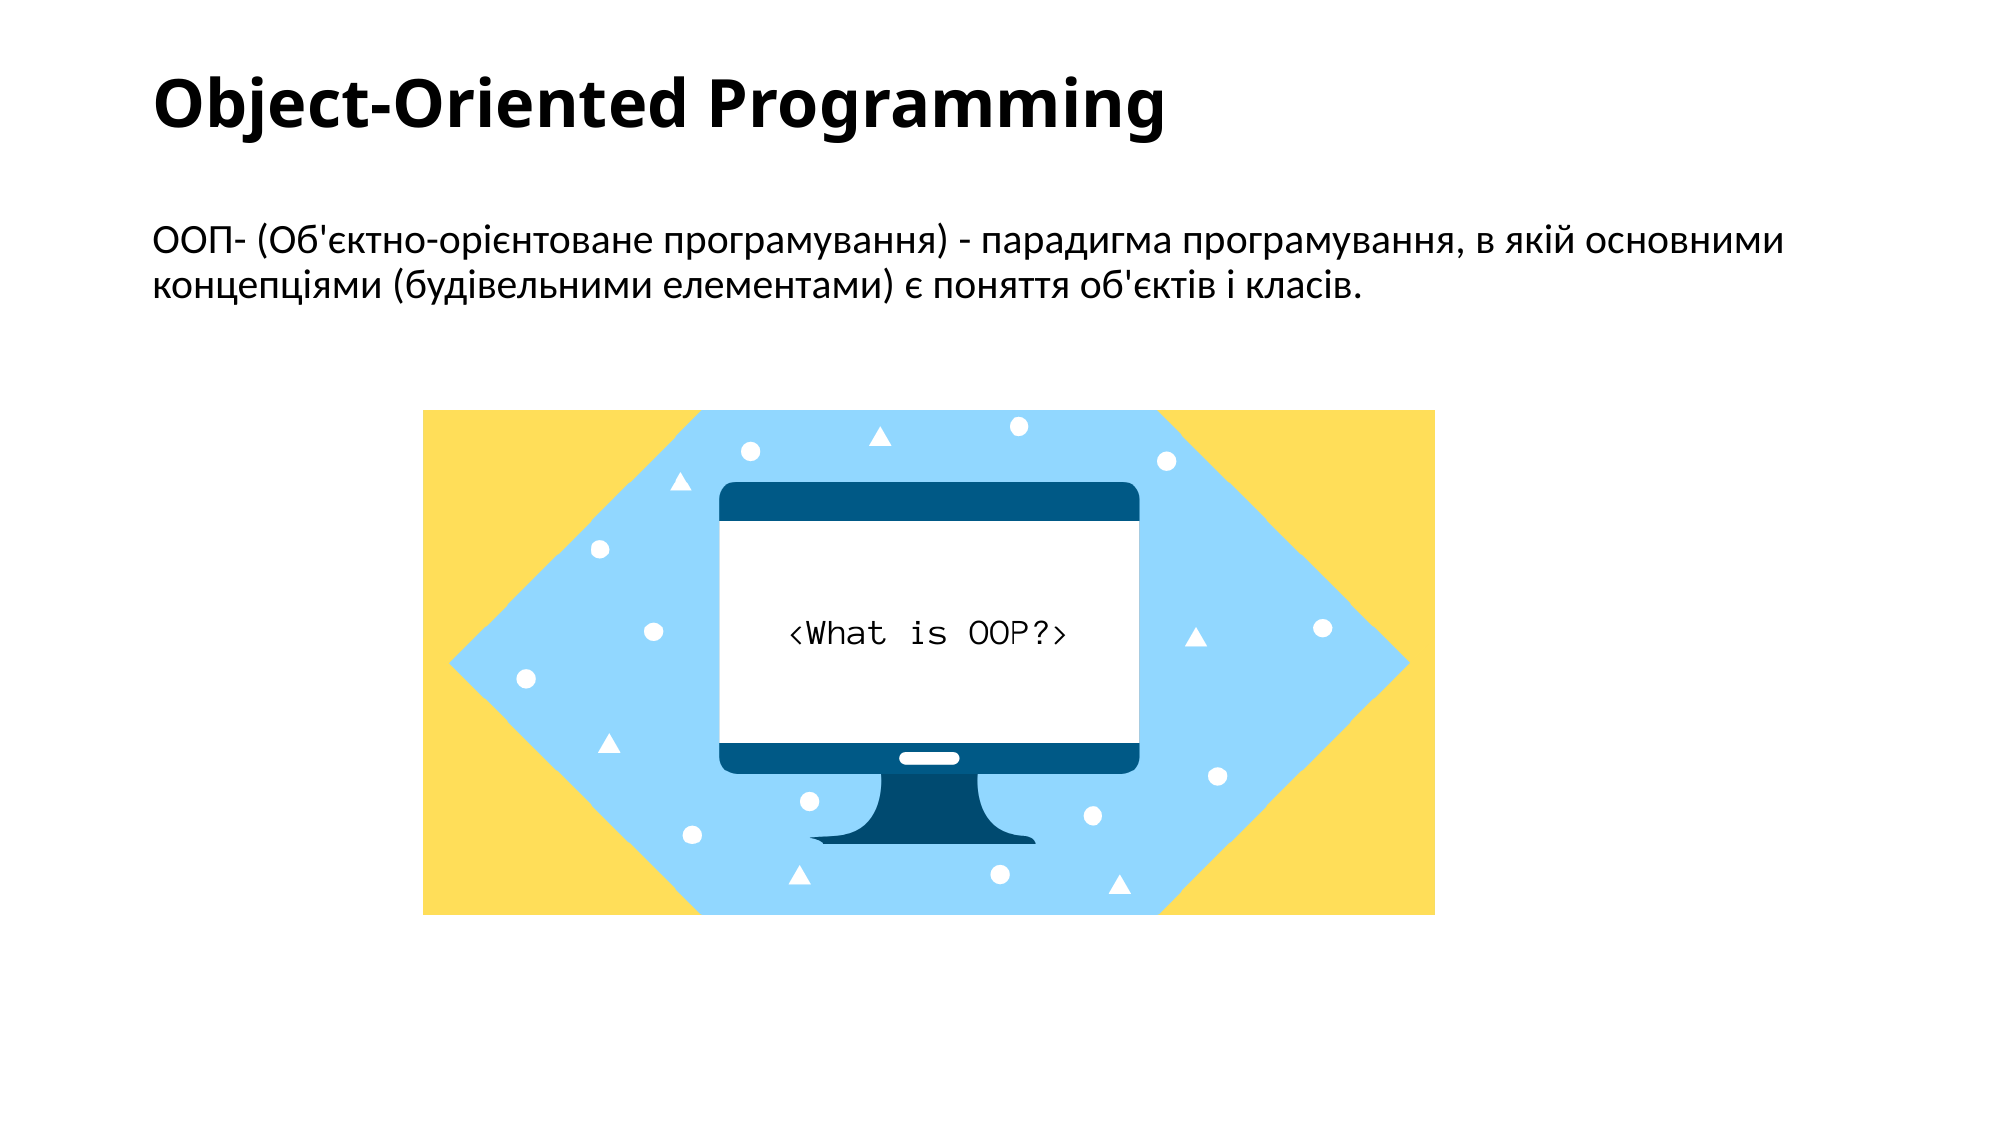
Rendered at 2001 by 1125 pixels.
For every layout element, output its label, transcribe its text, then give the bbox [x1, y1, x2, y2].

picture [423, 410, 1435, 915]
list ООП- (Об'єктно-орієнтоване програмування) - парадигма програмування, в якій основними концепціями (будівельними елементами) є поняття об'єктів і класів. [137, 209, 1863, 1014]
title Object-Oriented Programming [137, 59, 1863, 153]
